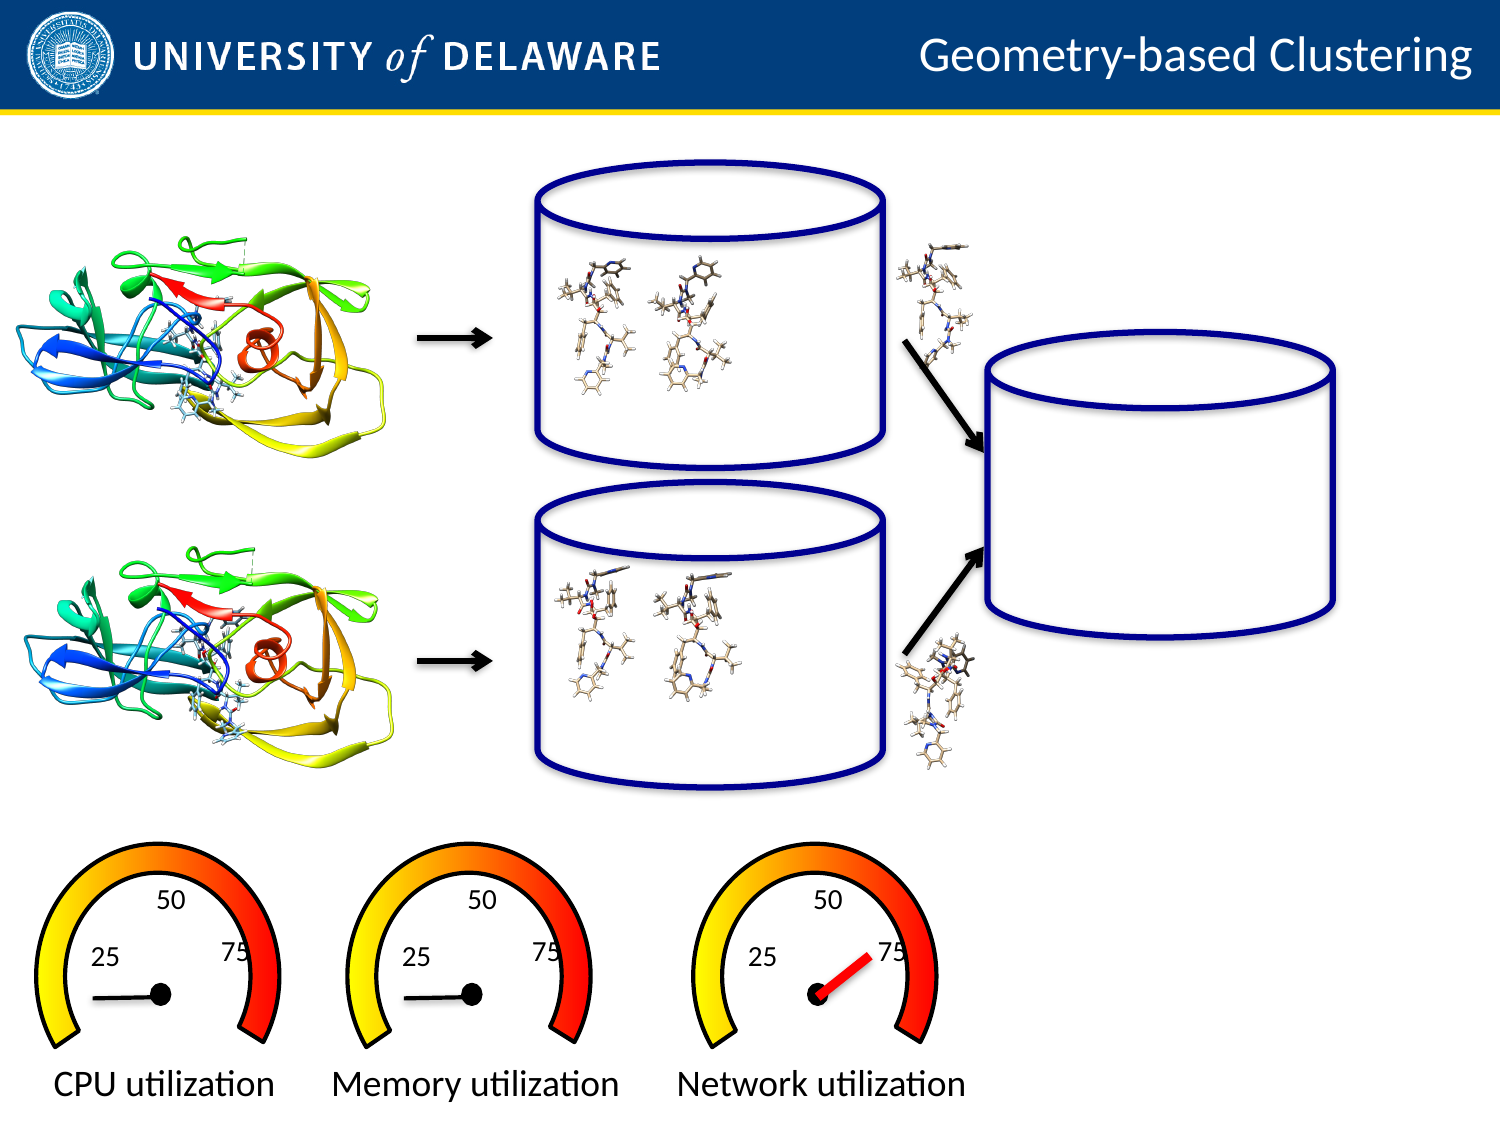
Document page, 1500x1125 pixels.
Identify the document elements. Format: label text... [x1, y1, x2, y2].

text_box [986, 331, 1334, 639]
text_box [35, 843, 293, 1113]
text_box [904, 340, 985, 454]
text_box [659, 843, 985, 1113]
text_box [536, 481, 884, 789]
text_box [536, 161, 884, 469]
picture [0, 0, 1500, 1125]
text_box Geometry-based Clustering [903, 14, 1488, 89]
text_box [904, 546, 985, 655]
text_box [314, 843, 638, 1113]
